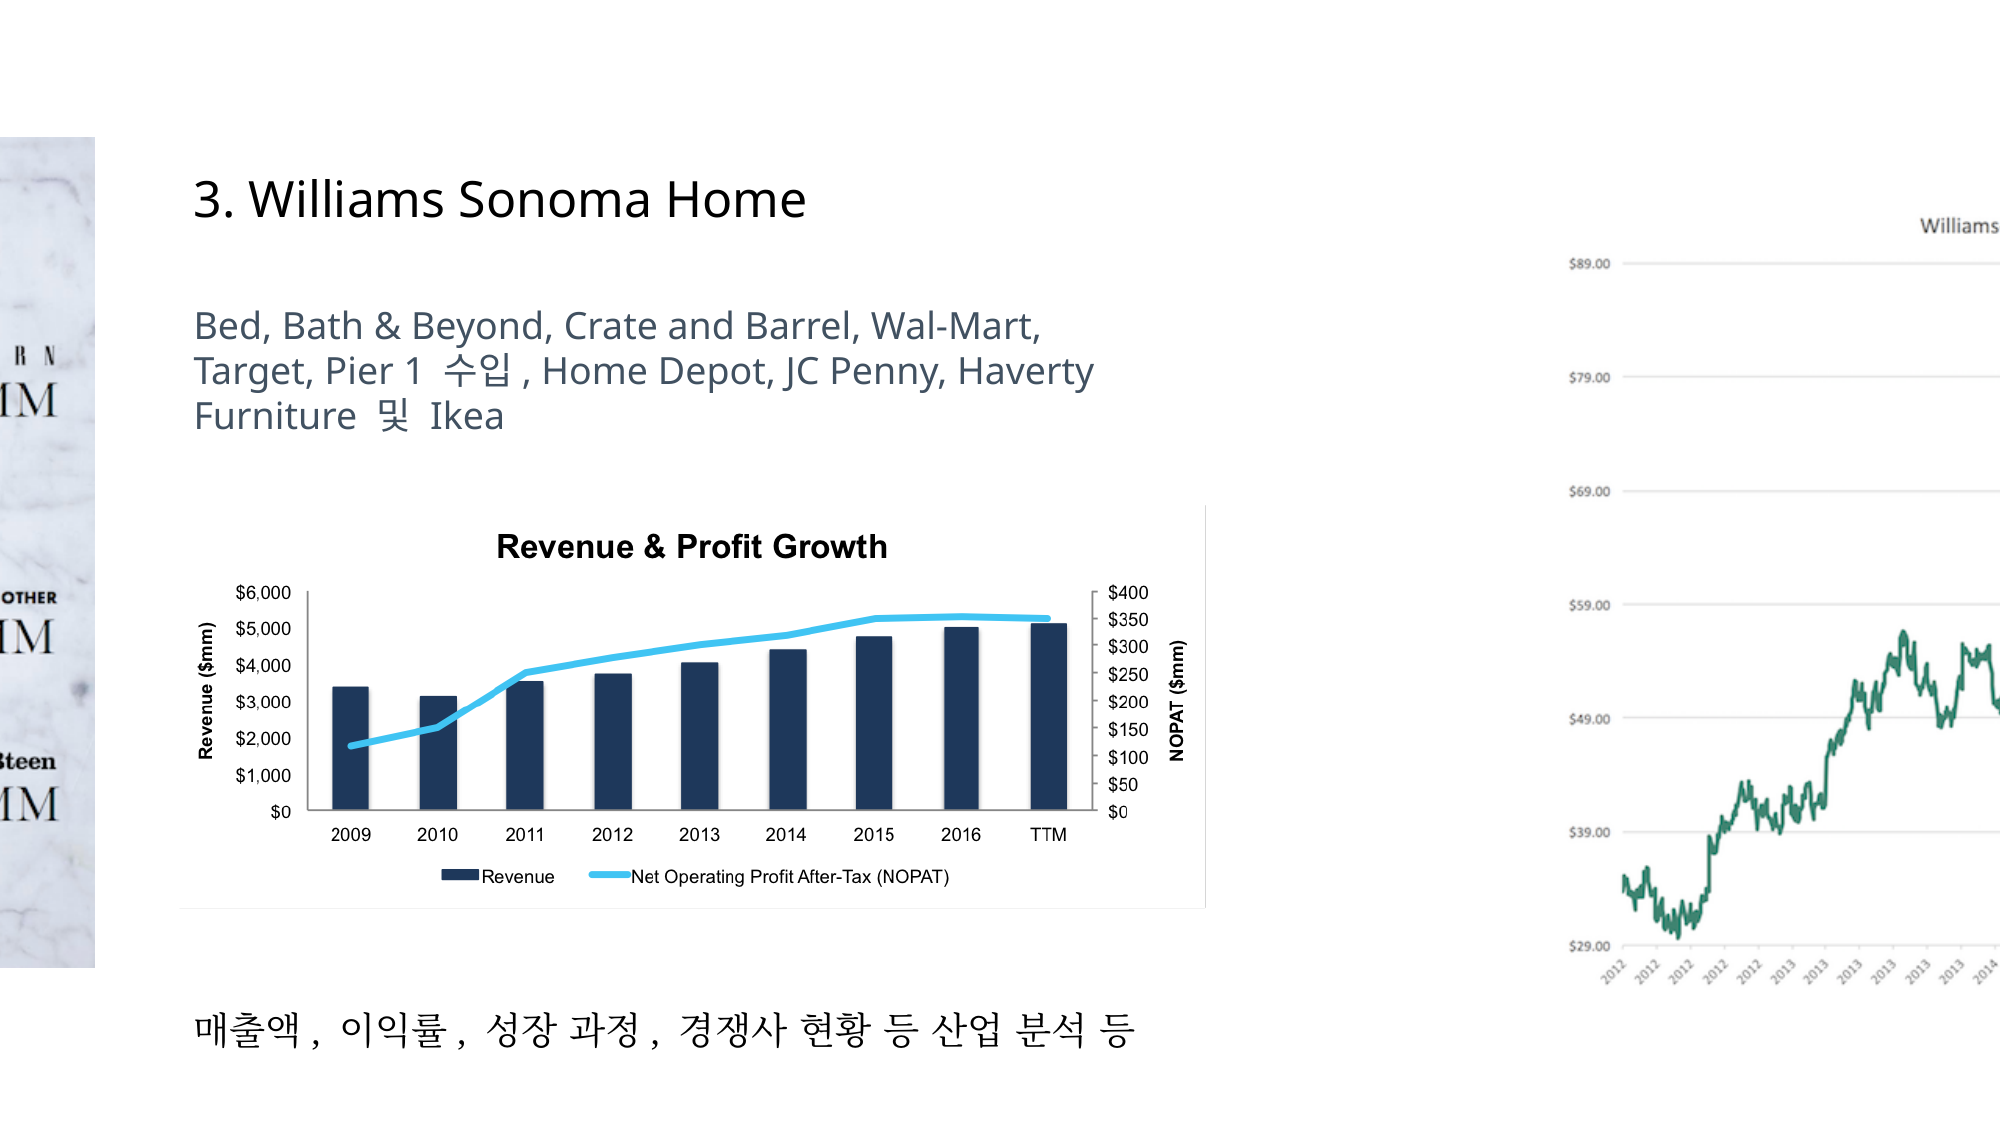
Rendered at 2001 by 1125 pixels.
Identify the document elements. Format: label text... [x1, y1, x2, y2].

text_box 매출액, 이익률, 성장 과정, 경쟁사 현황 등 산업 분석 등 [178, 999, 1656, 1060]
picture [0, 137, 95, 968]
text_box Bed, Bath & Beyond, Crate and Barrel, Wal-Mart, Target, Pier 1 수입, Home Depot, JC Penny, Haverty Furniture 및 Ikea [178, 294, 1179, 445]
picture [1560, 198, 2000, 1001]
picture [178, 504, 1206, 909]
text_box 3. Williams Sonoma Home [178, 160, 1767, 236]
